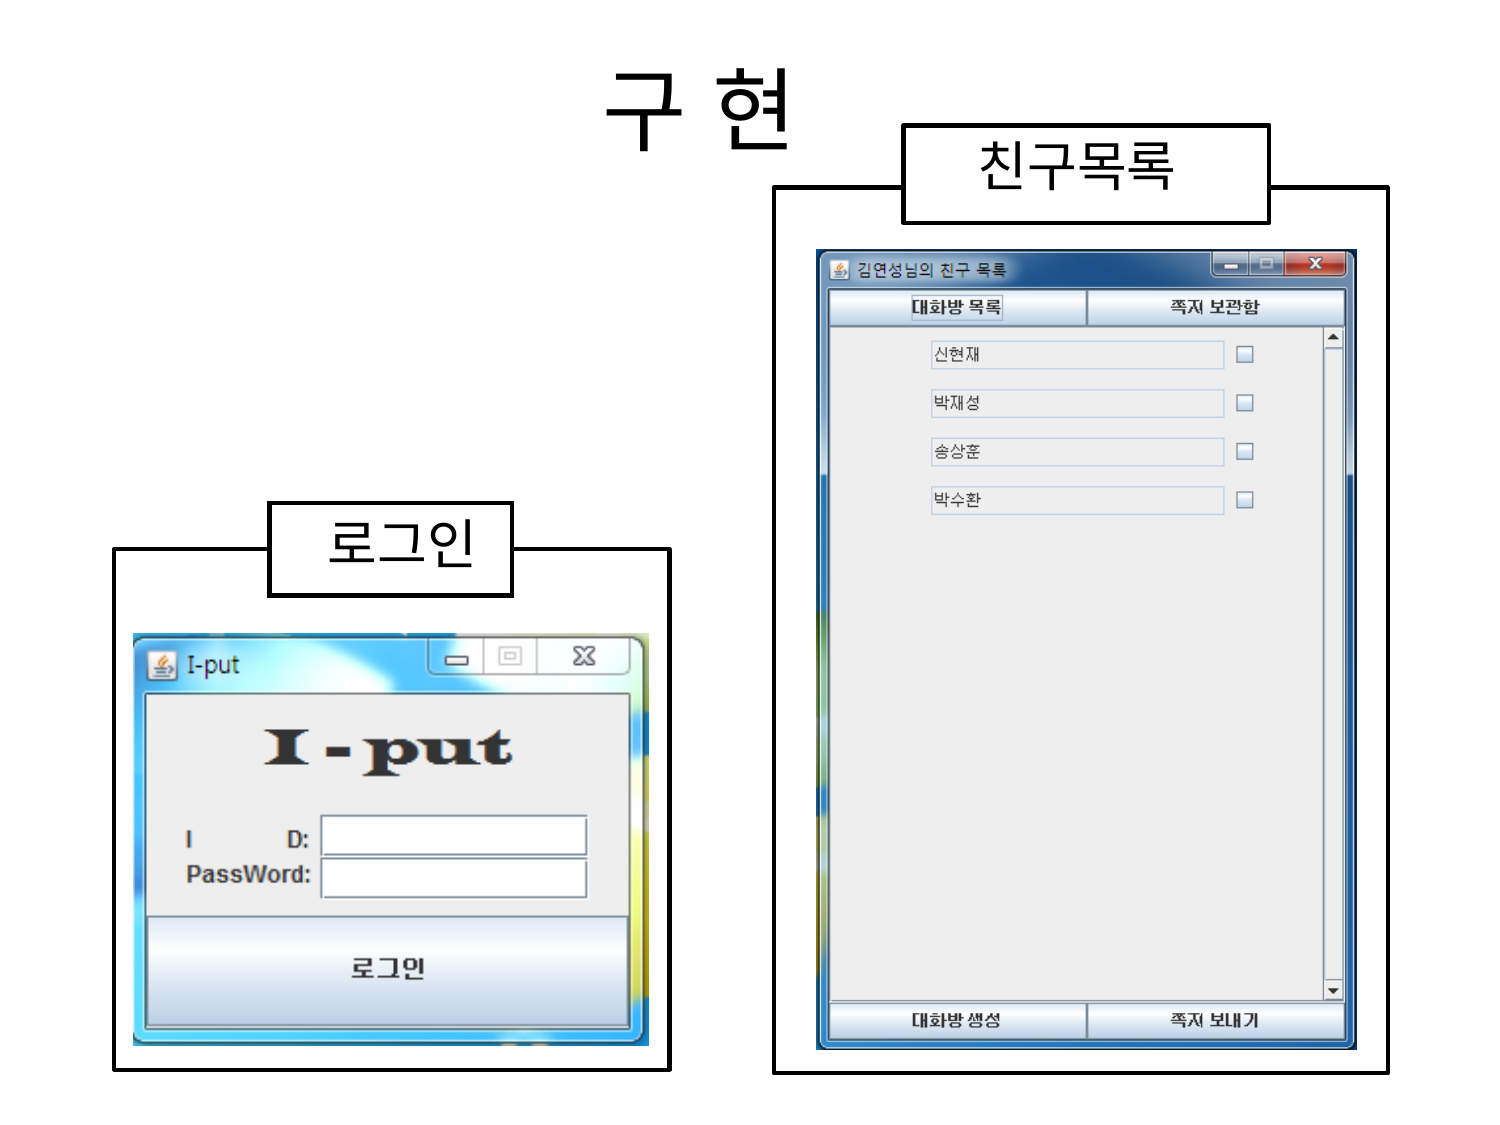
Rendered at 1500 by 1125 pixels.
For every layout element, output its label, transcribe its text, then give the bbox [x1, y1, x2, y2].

title 구 현 [75, 45, 1325, 233]
picture [815, 249, 1357, 1050]
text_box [114, 502, 670, 1070]
text_box [772, 185, 1390, 1075]
